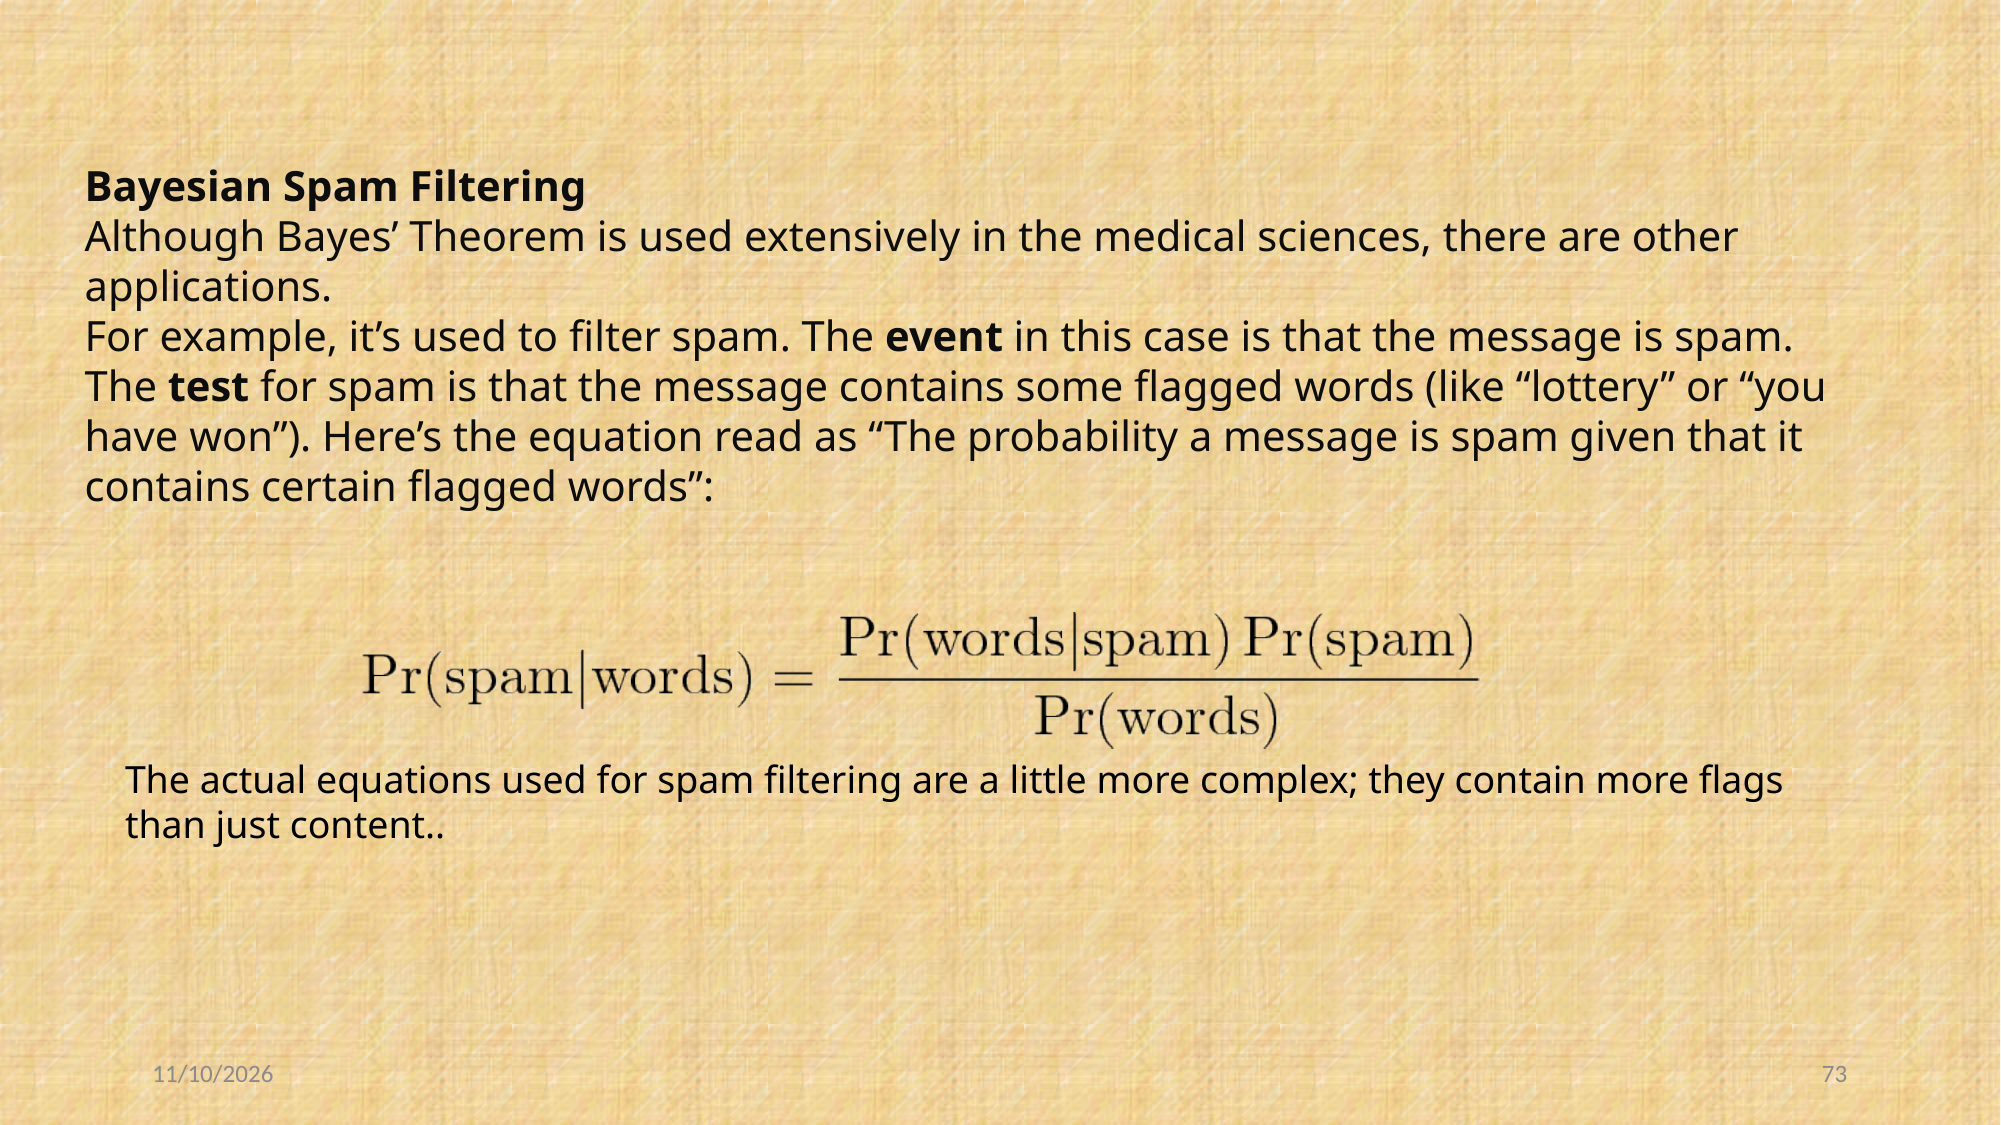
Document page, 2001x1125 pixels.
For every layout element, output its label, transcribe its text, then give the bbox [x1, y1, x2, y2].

text_box Bayesian Spam Filtering Although Bayes’ Theorem is used extensively in the medical sciences, there are other applications. For example, it’s used to filter spam. The event in this case is that the message is spam. The test for spam is that the message contains some flagged words (like “lottery” or “you have won”). Here’s the equation read as “The probability a message is spam given that it contains certain flagged words”: [69, 151, 1903, 517]
slide_number 73 [1412, 1042, 1863, 1103]
picture [0, 0, 2001, 1125]
text_box The actual equations used for spam filtering are a little more complex; they contain more flags than just content.. [110, 748, 1863, 854]
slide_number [137, 1042, 588, 1103]
